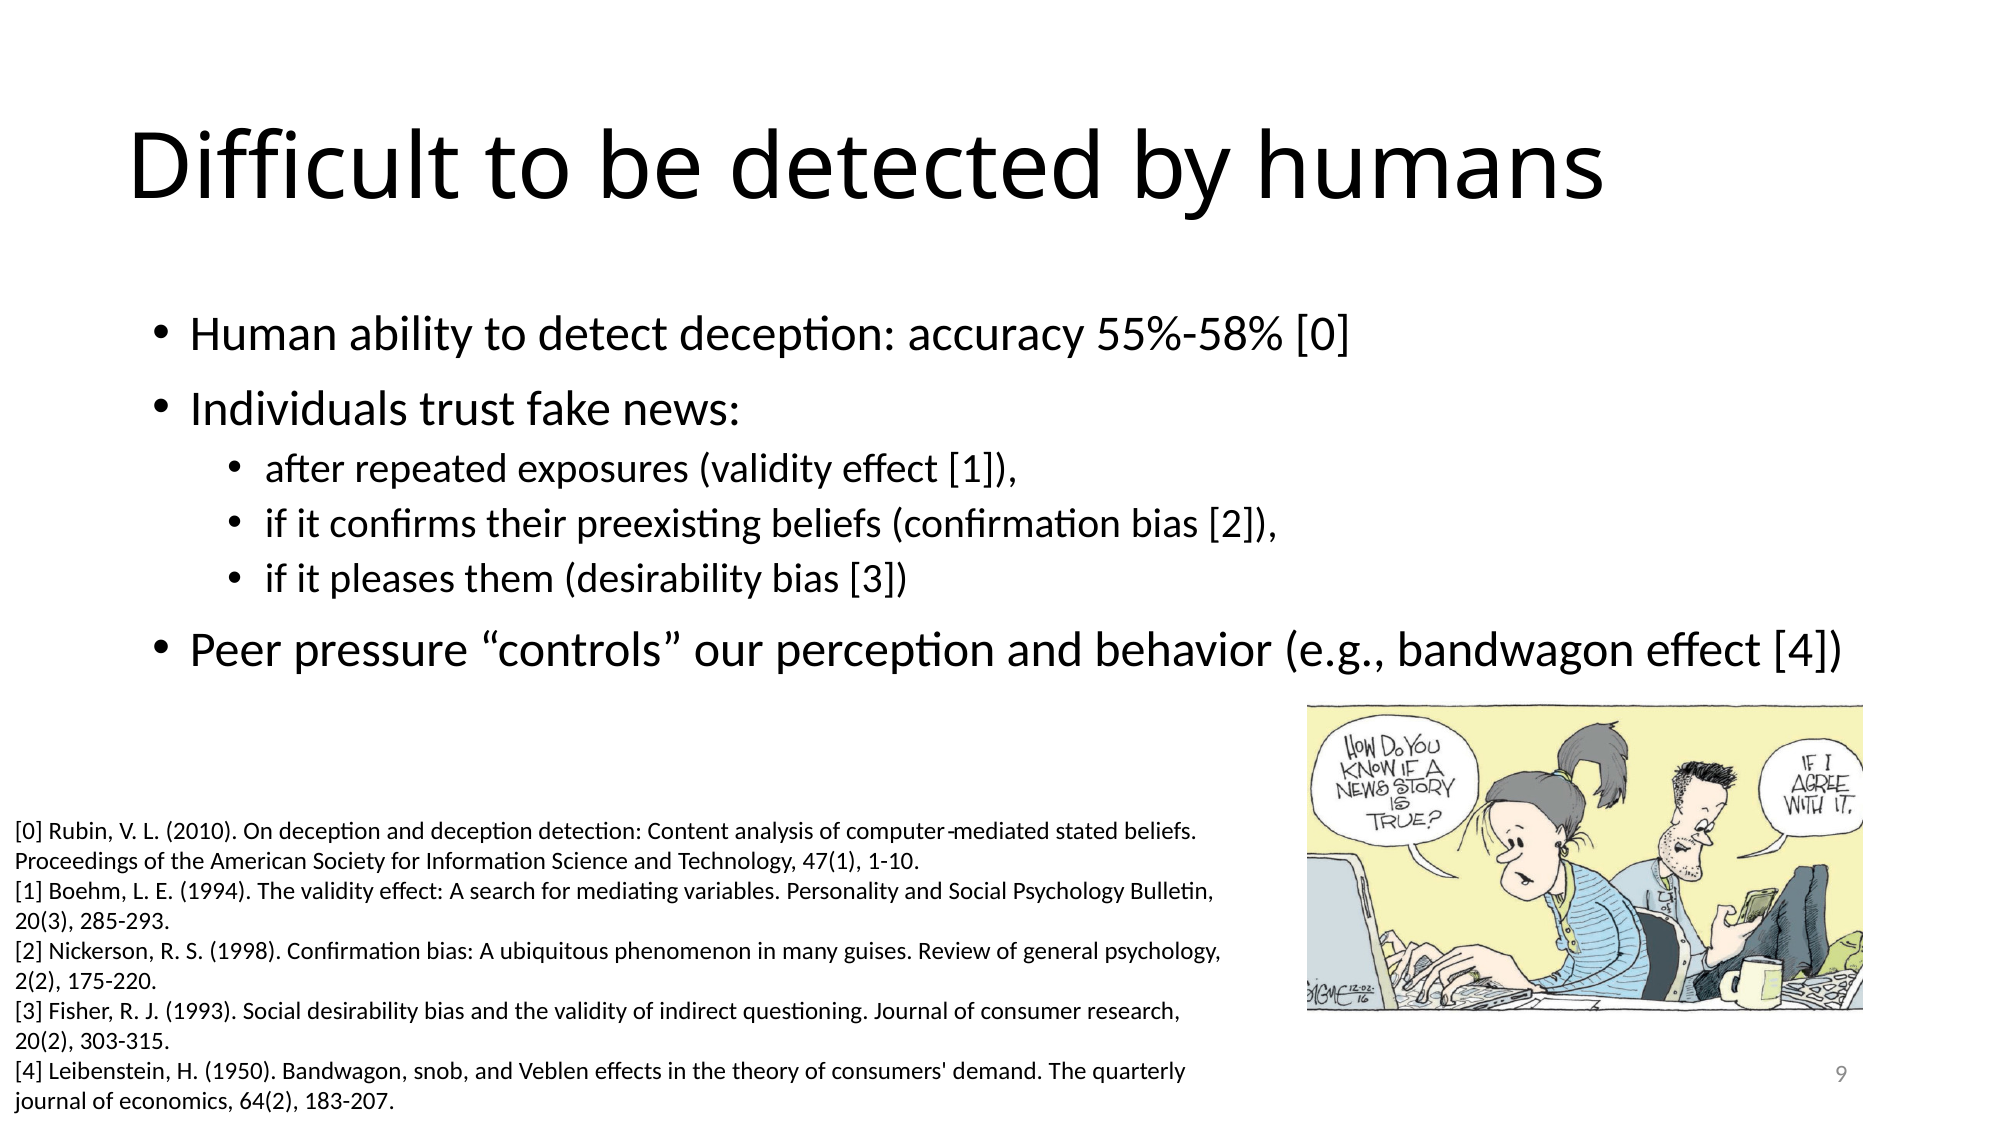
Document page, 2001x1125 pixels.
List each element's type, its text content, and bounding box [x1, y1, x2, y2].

slide_number 9 [1412, 1042, 1863, 1103]
text_box [0] Rubin, V. L. (2010). On deception and deception detection: Content analysis of computer‐mediated stated beliefs. Proceedings of the American Society for Information Science and Technology, 47(1), 1-10. [1] Boehm, L. E. (1994). The validity effect: A search for mediating variables. Personality and Social Psychology Bulletin, 20(3), 285-293. [2] Nickerson, R. S. (1998). Confirmation bias: A ubiquitous phenomenon in many guises. Review of general psychology, 2(2), 175-220. [3] Fisher, R. J. (1993). Social desirability bias and the validity of indirect questioning. Journal of consumer research, 20(2), 303-315. [4] Leibenstein, H. (1950). Bandwagon, snob, and Veblen effects in the theory of consumers' demand. The quarterly journal of economics, 64(2), 183-207. [0, 807, 1252, 1122]
picture [1307, 701, 1863, 1014]
title Difficult to be detected by humans [111, 59, 1837, 278]
list Human ability to detect deception: accuracy 55%-58% [0] Individuals trust fake news: after repeated exposures (validity effect [1]), if it confirms their preexisting beliefs (confirmation bias [2]), if it pleases them (desirability bias [3]) Peer pressure “controls” our perception and behavior (e.g., bandwagon effect [4]) [137, 299, 1863, 1014]
